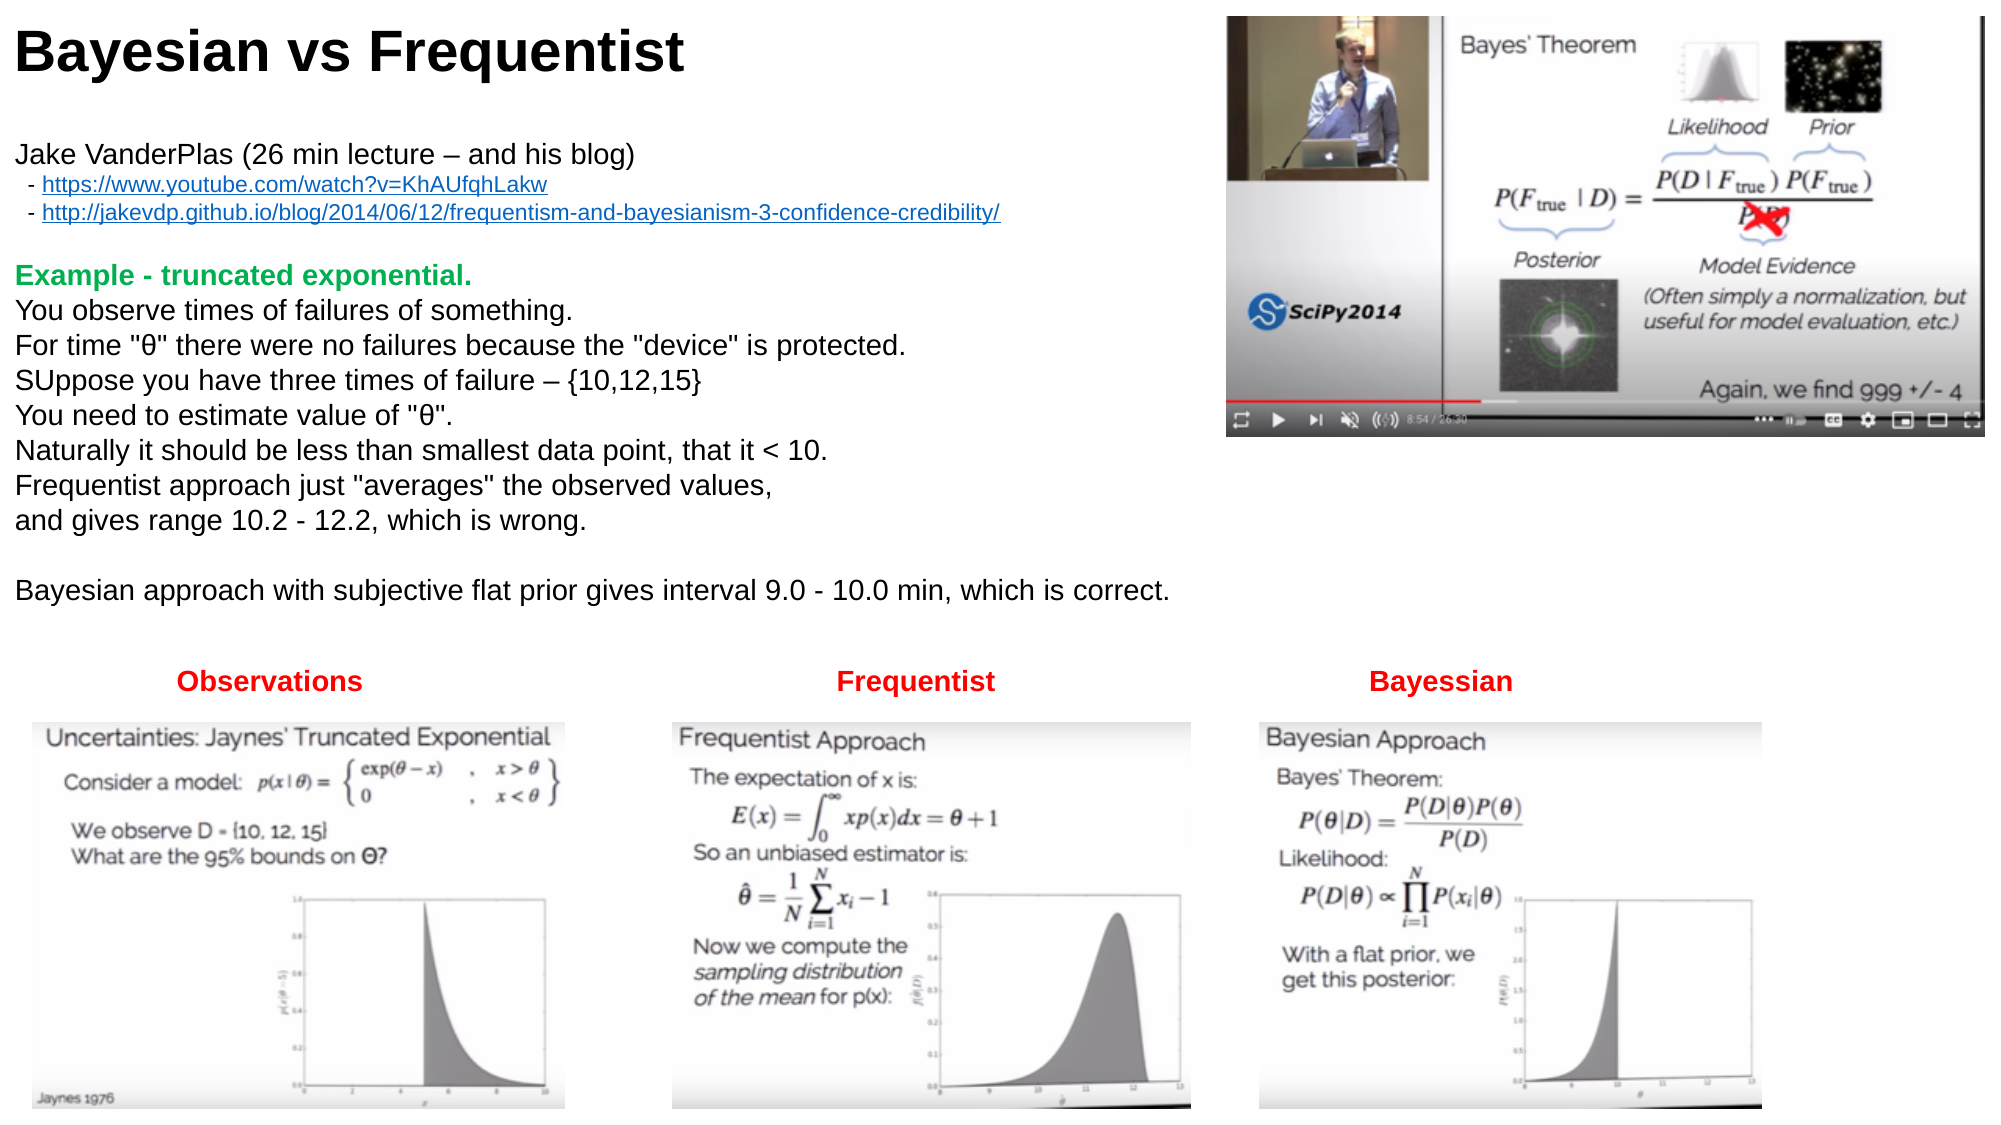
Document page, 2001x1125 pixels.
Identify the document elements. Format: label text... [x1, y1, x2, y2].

picture [1259, 722, 1762, 1109]
text_box Frequentist [821, 655, 1042, 705]
text_box Bayessian [1354, 655, 1574, 705]
text_box Jake VanderPlas (26 min lecture – and his blog) - https://www.youtube.com/watch?v=KhAUfqhLakw - http://jakevdp.github.io/blog/2014/06/12/frequentism-and-bayesianism-3-confidence-credibility/ [0, 127, 1082, 233]
picture [672, 722, 1191, 1109]
picture [32, 722, 565, 1109]
text_box Bayesian vs Frequentist [0, 6, 750, 91]
picture [1226, 16, 1986, 437]
text_box Observations [161, 655, 382, 705]
text_box Example - truncated exponential. You observe times of failures of something. For time "θ" there were no failures because the "device" is protected. SUppose you have three times of failure – {10,12,15} You need to estimate value of "θ". Naturally it should be less than smallest data point, that it < 10. Frequentist approach just "averages" the observed values, and gives range 10.2 - 12.2, which is wrong. Bayesian approach with subjective flat prior gives interval 9.0 - 10.0 min, which is correct. [0, 249, 1191, 614]
